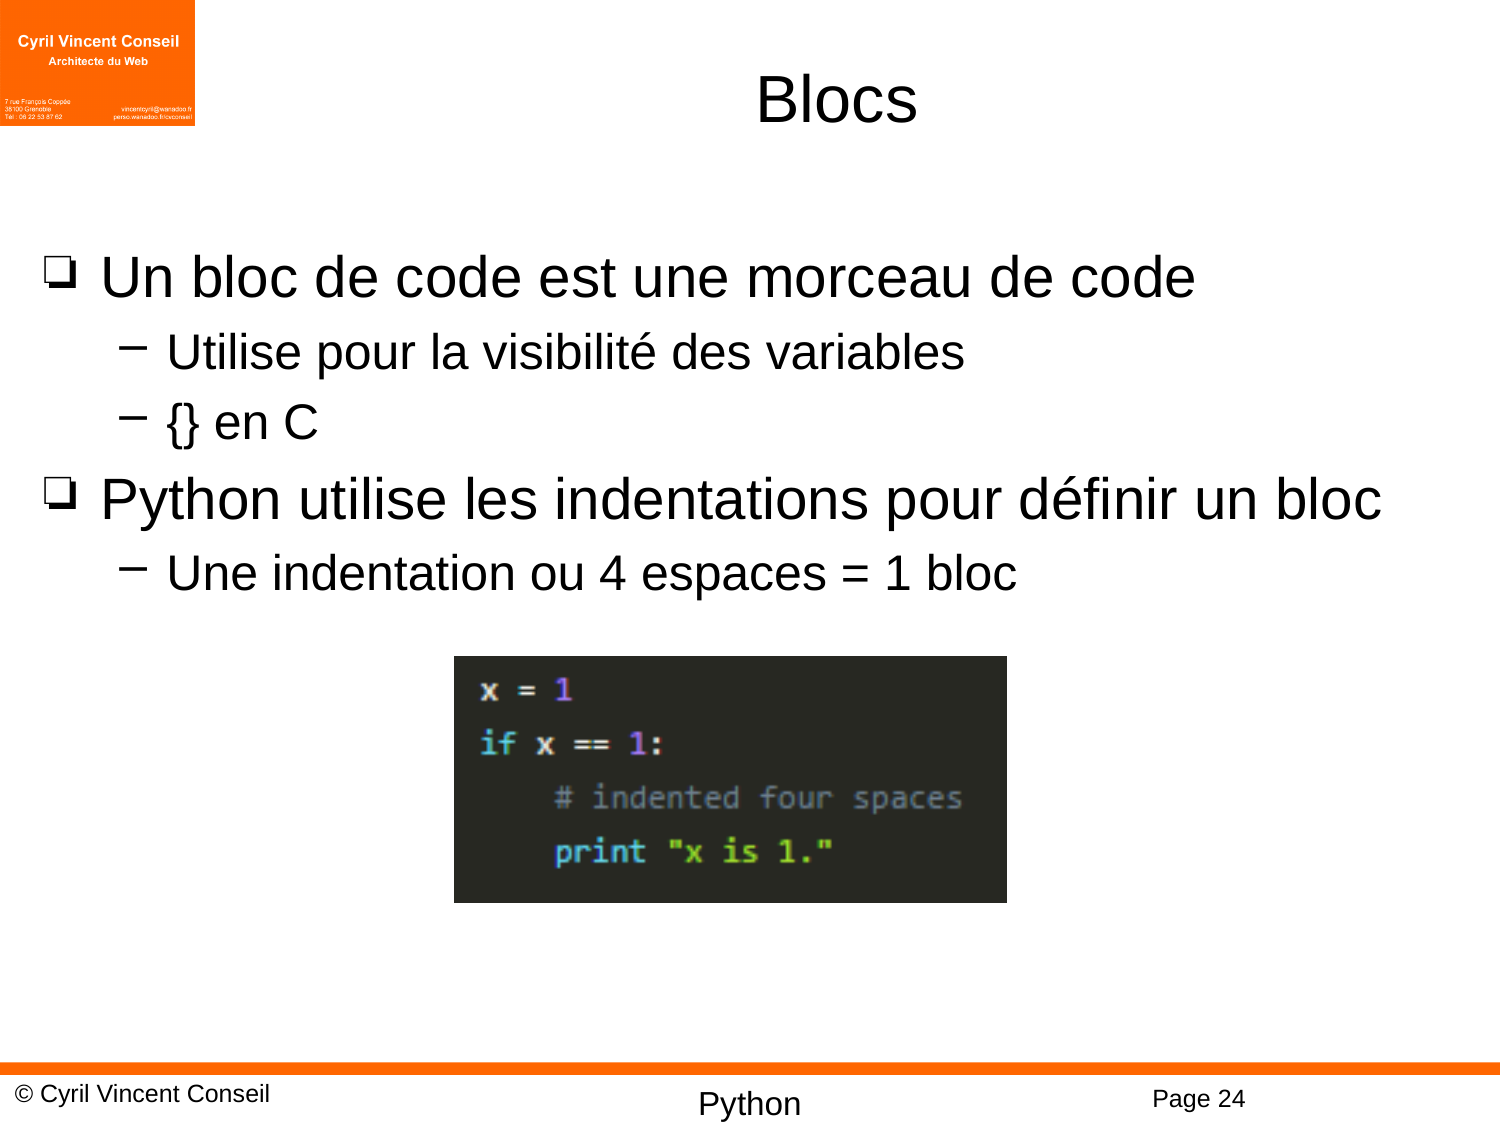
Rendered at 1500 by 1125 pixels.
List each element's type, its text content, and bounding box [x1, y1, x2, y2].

picture [454, 656, 1008, 903]
list Un bloc de code est une morceau de code Utilise pour la visibilité des variables {} en C Python utilise les indentations pour définir un bloc Une indentation ou 4 espaces = 1 bloc [29, 231, 1468, 1059]
title Blocs [194, 2, 1480, 190]
picture [0, 0, 195, 126]
